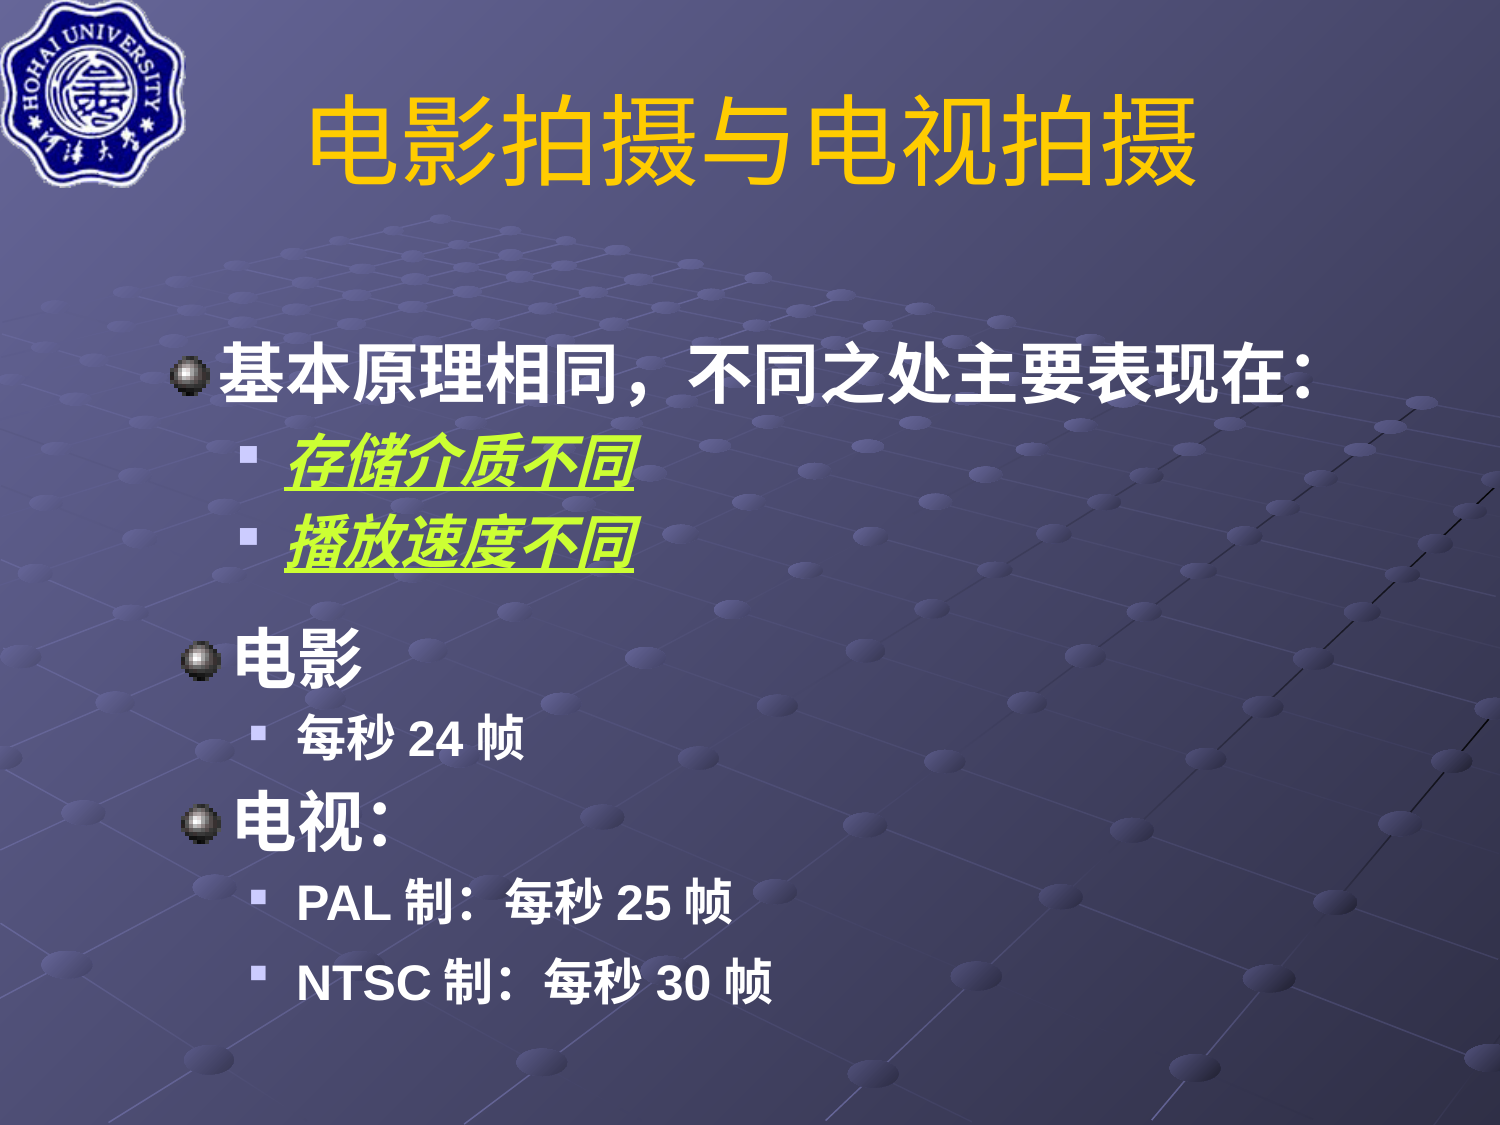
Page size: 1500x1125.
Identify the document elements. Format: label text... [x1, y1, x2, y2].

picture [162, 348, 210, 396]
picture [0, 0, 186, 188]
title 电影拍摄与电视拍摄 [74, 44, 1426, 233]
picture [174, 796, 221, 844]
list 基本原理相同，不同之处主要表现在： 存储介质不同 播放速度不同 [147, 324, 1386, 599]
text_box 电影 每秒24帧 电视： PAL制：每秒25帧 NTSC制：每秒30帧 [159, 609, 1397, 1047]
slide_number [1074, 1023, 1426, 1100]
picture [174, 633, 221, 681]
